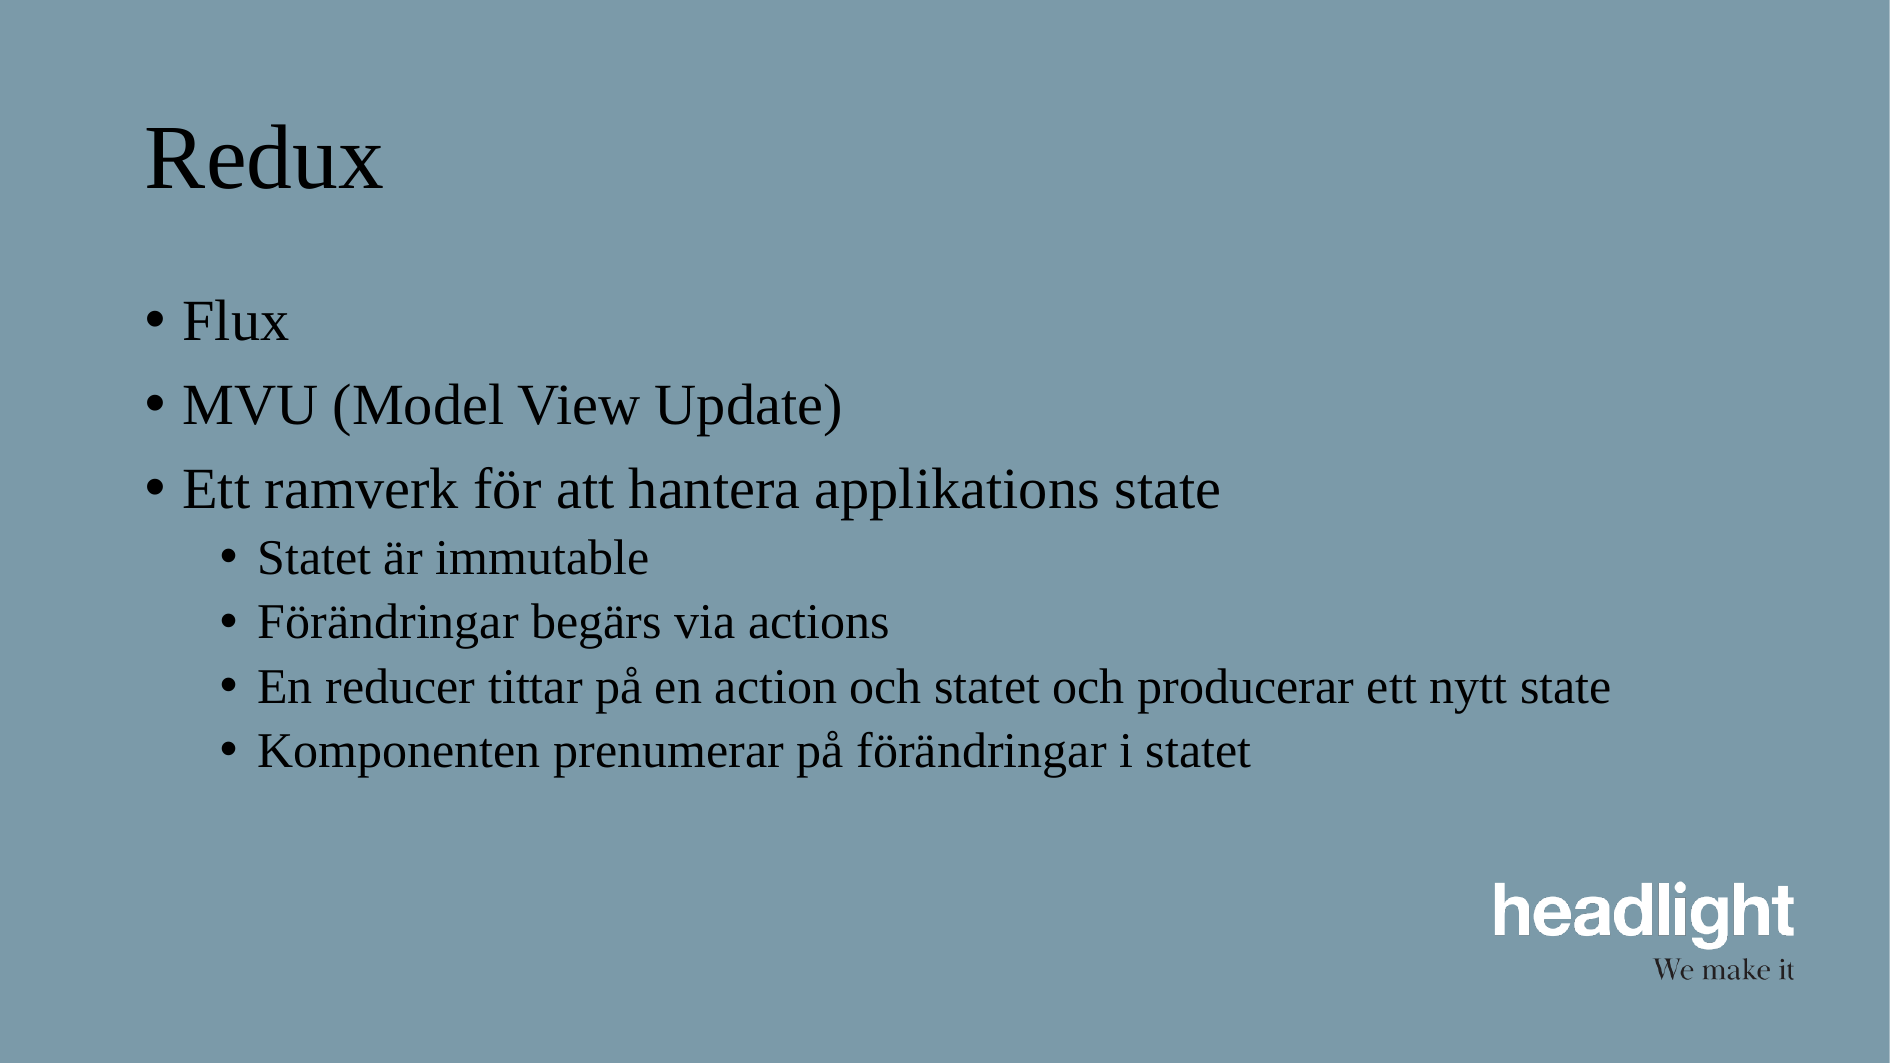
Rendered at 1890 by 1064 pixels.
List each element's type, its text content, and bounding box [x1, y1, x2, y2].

title Redux [129, 56, 1760, 263]
list Flux MVU (Model View Update) Ett ramverk för att hantera applikations state Statet är immutable Förändringar begärs via actions En reducer tittar på en action och statet och producerar ett nytt state Komponenten prenumerar på förändringar i statet [129, 283, 1760, 958]
